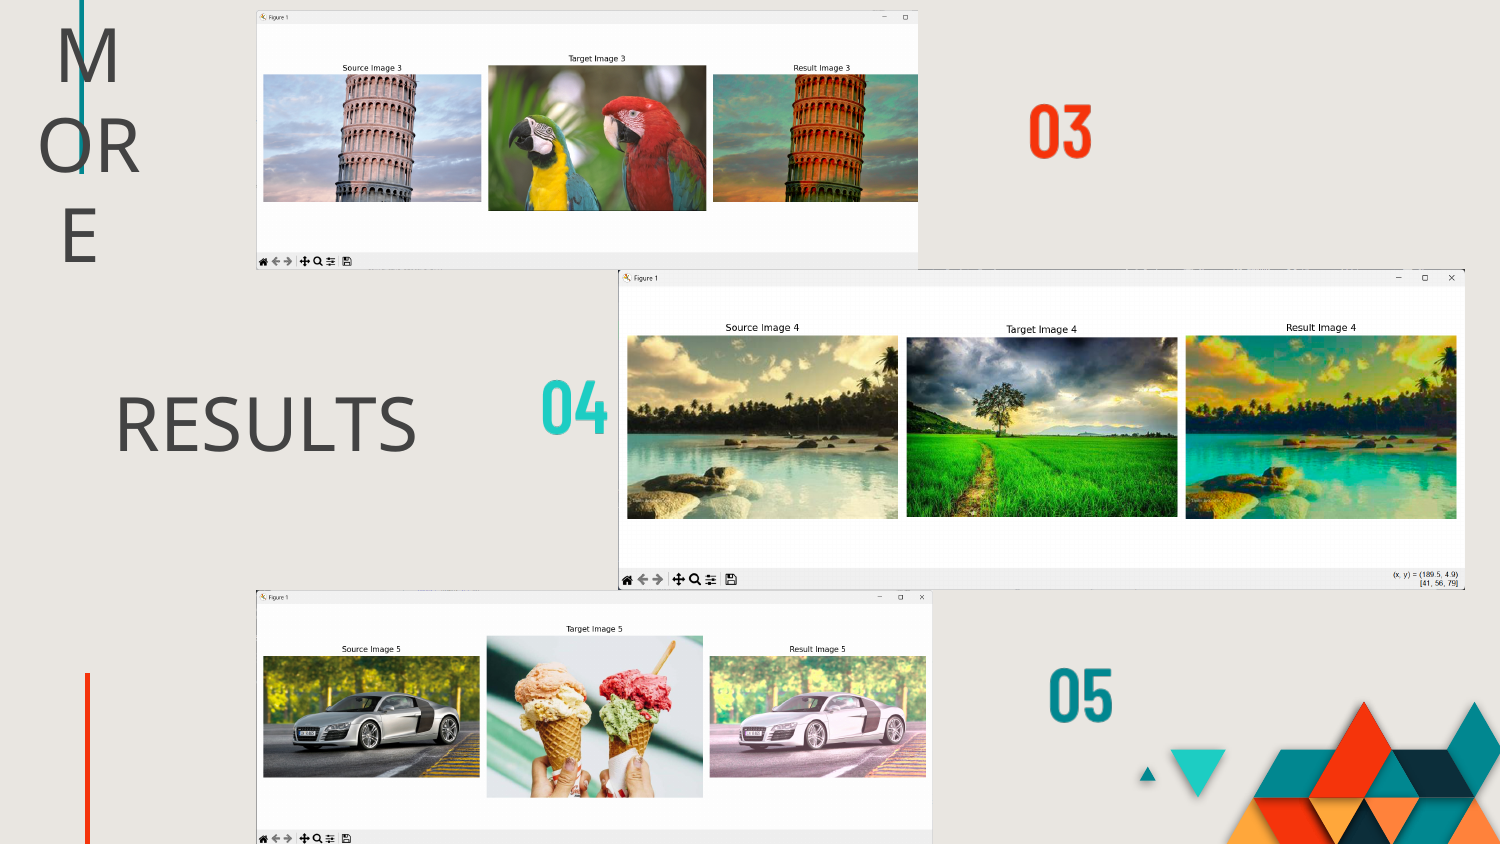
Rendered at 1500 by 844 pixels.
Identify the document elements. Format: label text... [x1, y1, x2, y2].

text_box RESULTS [0, 368, 489, 474]
text_box MORE [20, 0, 158, 285]
picture [1001, 623, 1160, 783]
picture [256, 10, 1465, 844]
picture [981, 59, 1139, 218]
